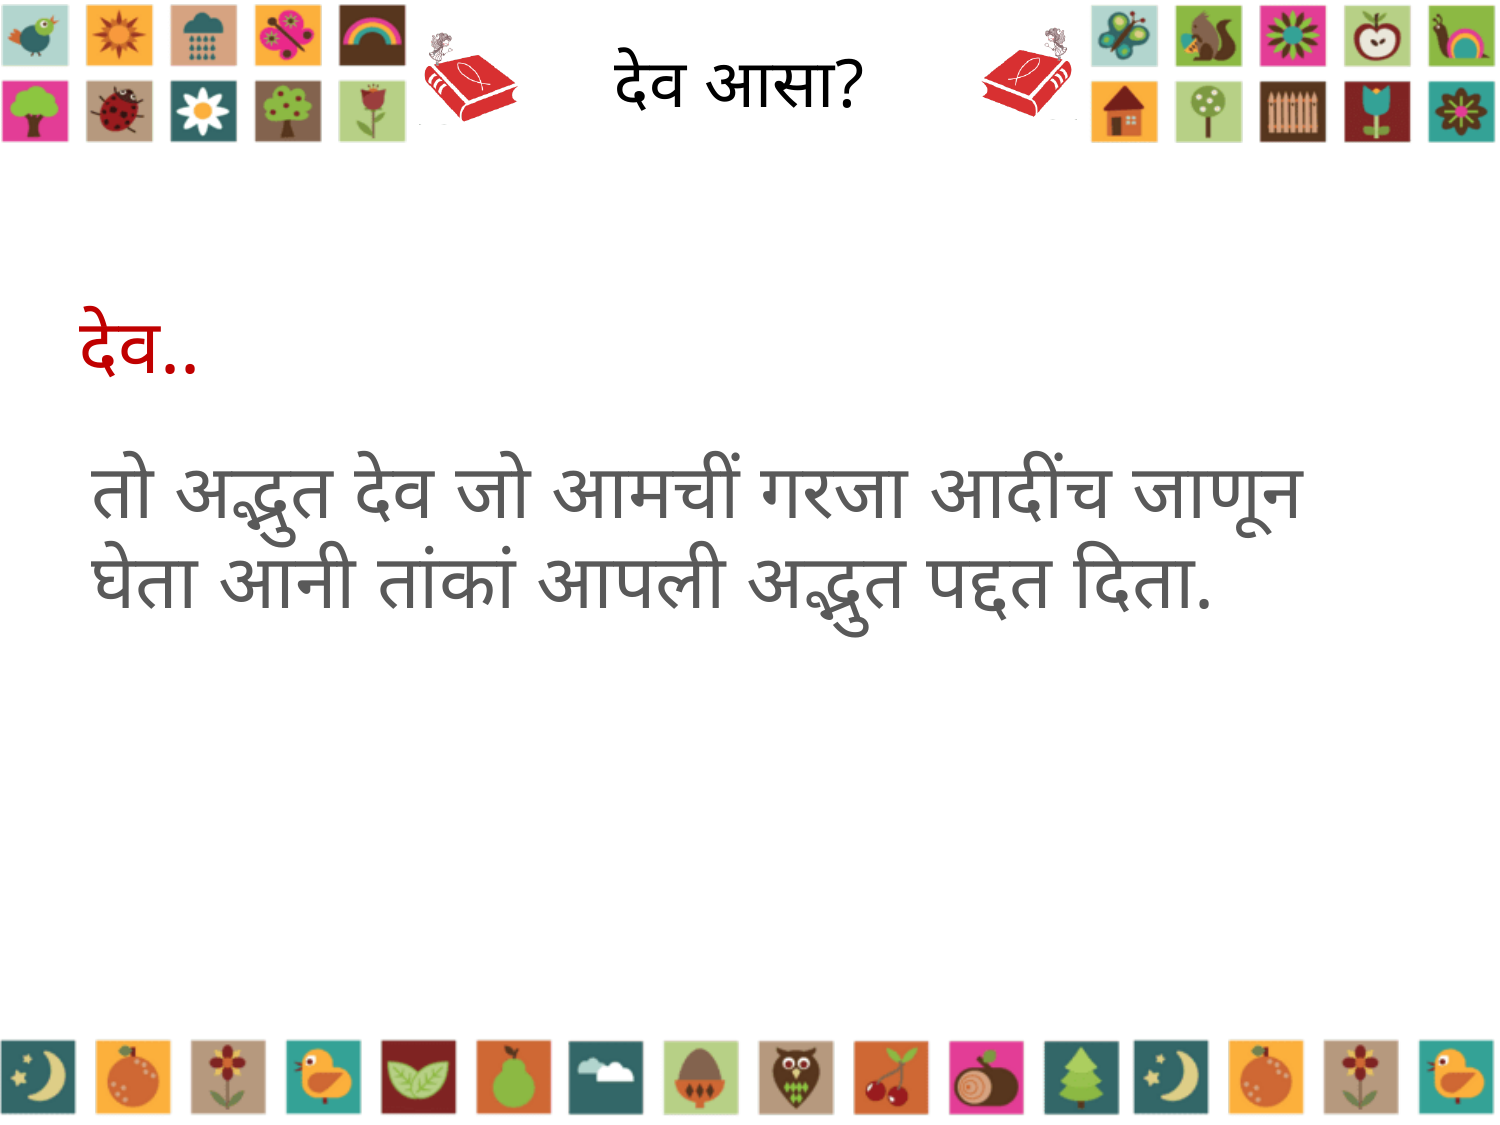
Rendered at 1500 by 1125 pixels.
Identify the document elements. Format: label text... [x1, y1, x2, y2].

picture [950, 3, 1500, 150]
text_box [0, 1028, 1500, 1118]
text_box तो अद्भुत देव जो आमचीं गरजा आदींच जाणून घेता आनी तांकां आपली अद्भुत पद्दत दिता. [76, 436, 1424, 722]
text_box देव.. [64, 290, 1412, 396]
text_box देव आसा? [552, 33, 1077, 129]
picture [0, 3, 550, 150]
